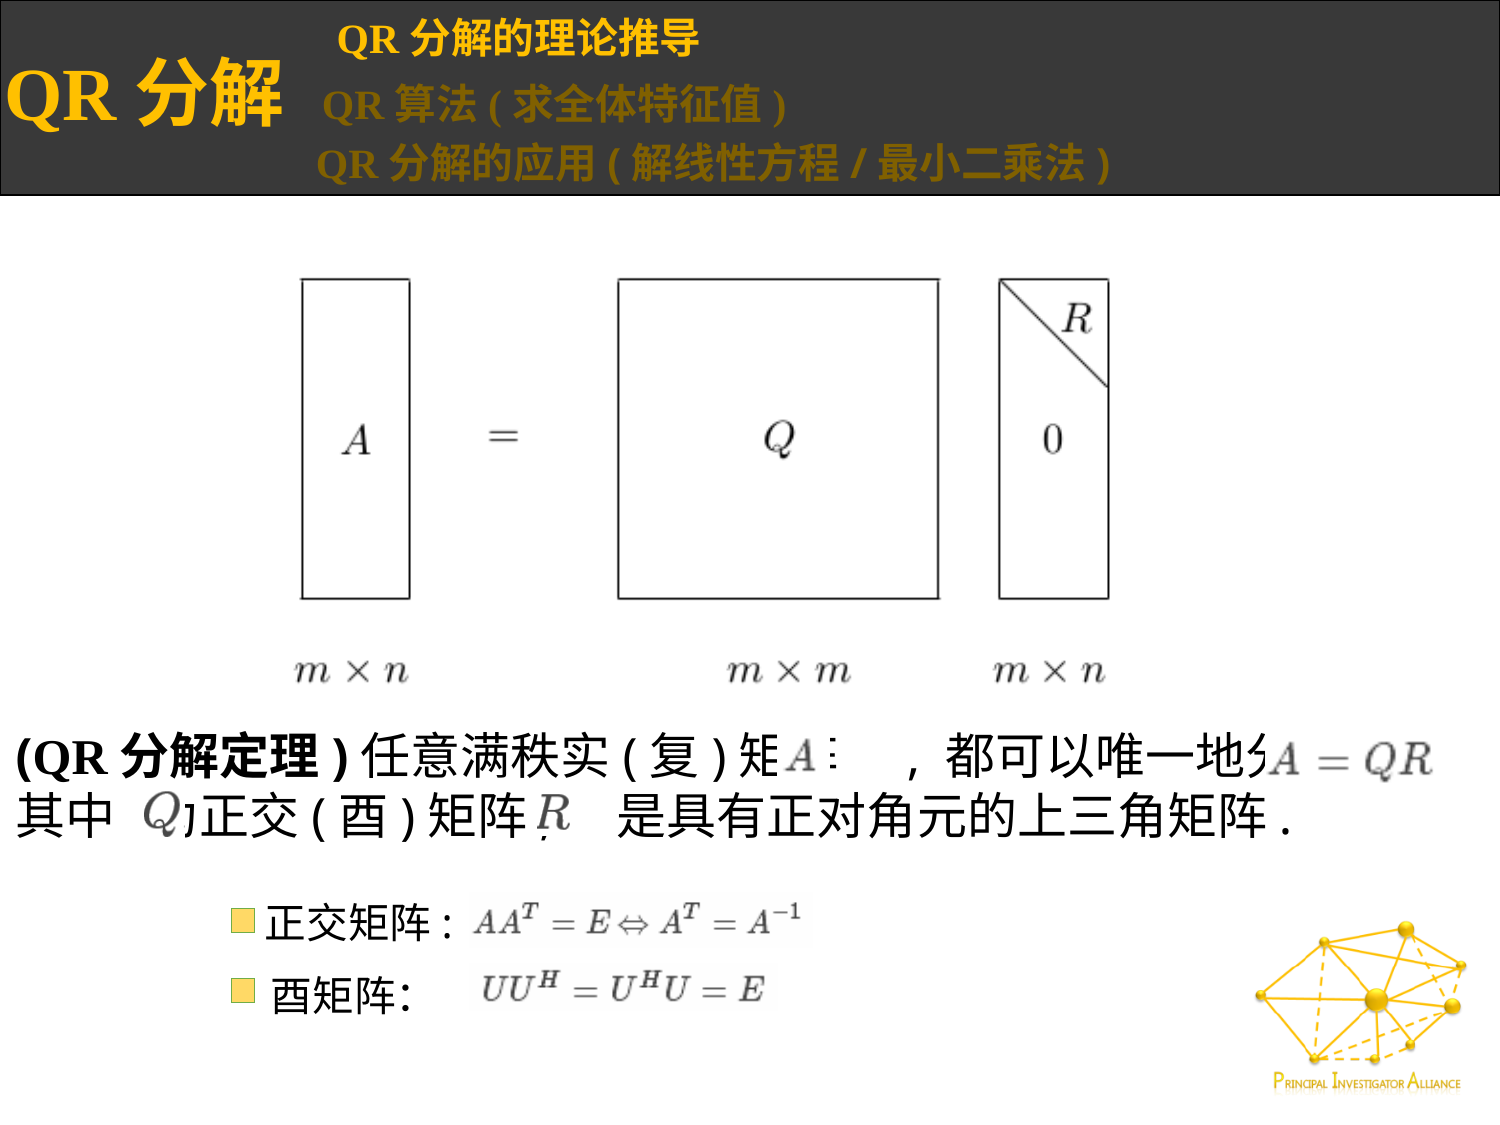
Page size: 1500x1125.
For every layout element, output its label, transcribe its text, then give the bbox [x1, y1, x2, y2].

text_box QR算法(求全体特征值) [307, 70, 802, 129]
text_box 正交矩阵: [249, 889, 468, 955]
text_box 酉矩阵： [255, 962, 453, 1027]
text_box [231, 978, 255, 1003]
picture [469, 892, 813, 948]
text_box QR分解的应用(解线性方程/最小二乘法) [301, 129, 1126, 195]
picture [1251, 919, 1469, 1108]
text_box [27, 717, 1500, 854]
text_box [0, 0, 1500, 196]
text_box [231, 908, 249, 933]
text_box QR分解的理论推导 [321, 4, 717, 70]
picture [469, 963, 778, 1012]
picture [254, 229, 1129, 714]
text_box QR分解 [0, 37, 300, 143]
